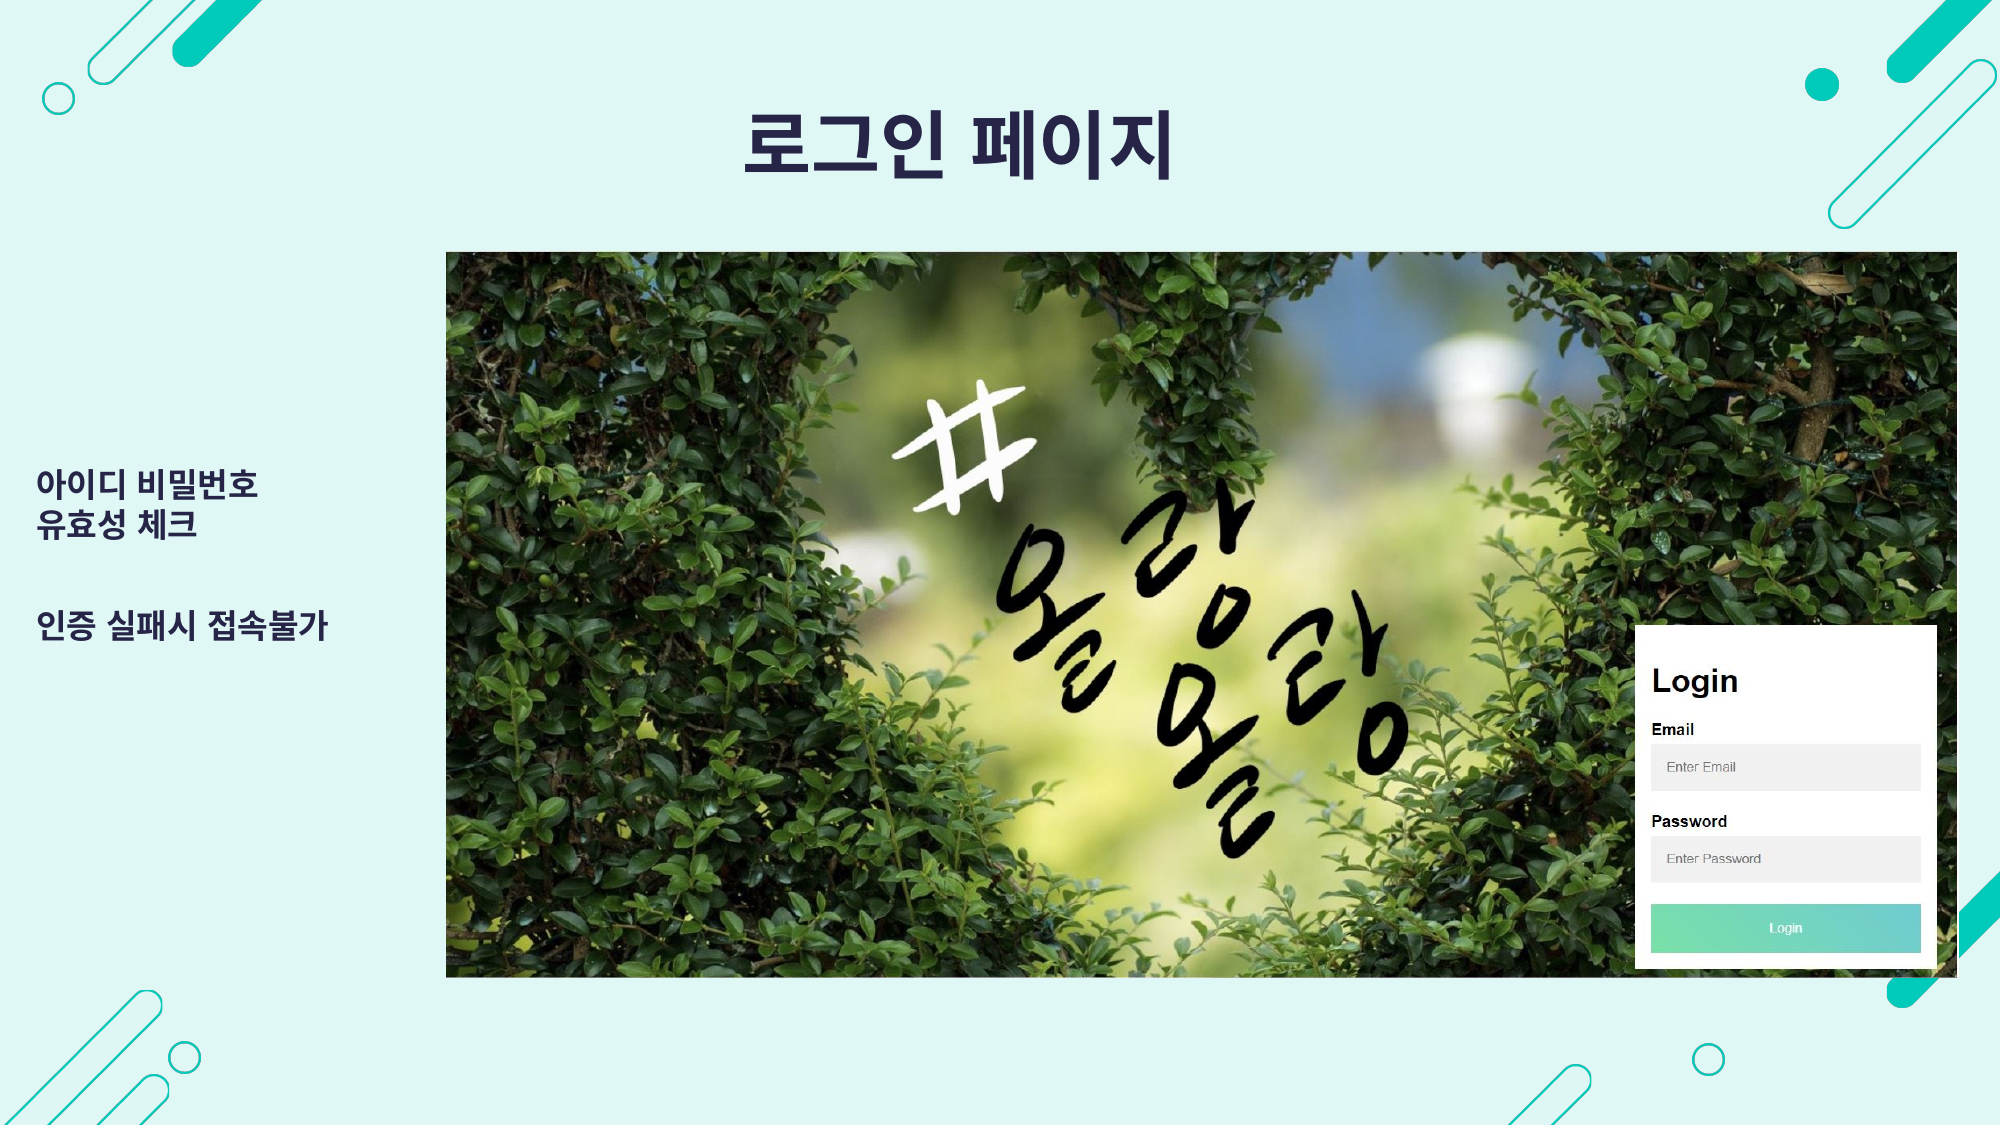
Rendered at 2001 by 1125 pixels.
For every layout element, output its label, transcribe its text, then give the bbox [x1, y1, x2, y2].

text_box 로그인 페이지 [727, 90, 1273, 196]
picture [1805, 0, 2000, 229]
picture [1692, 1043, 1725, 1076]
picture [0, 990, 201, 1125]
picture [446, 251, 2000, 1008]
picture [42, 82, 75, 115]
picture [1422, 1064, 1592, 1125]
text_box 인증 실패시 접속불가 [21, 598, 435, 653]
picture [87, 0, 313, 85]
text_box 아이디 비밀번호 유효성 체크 [21, 456, 435, 552]
